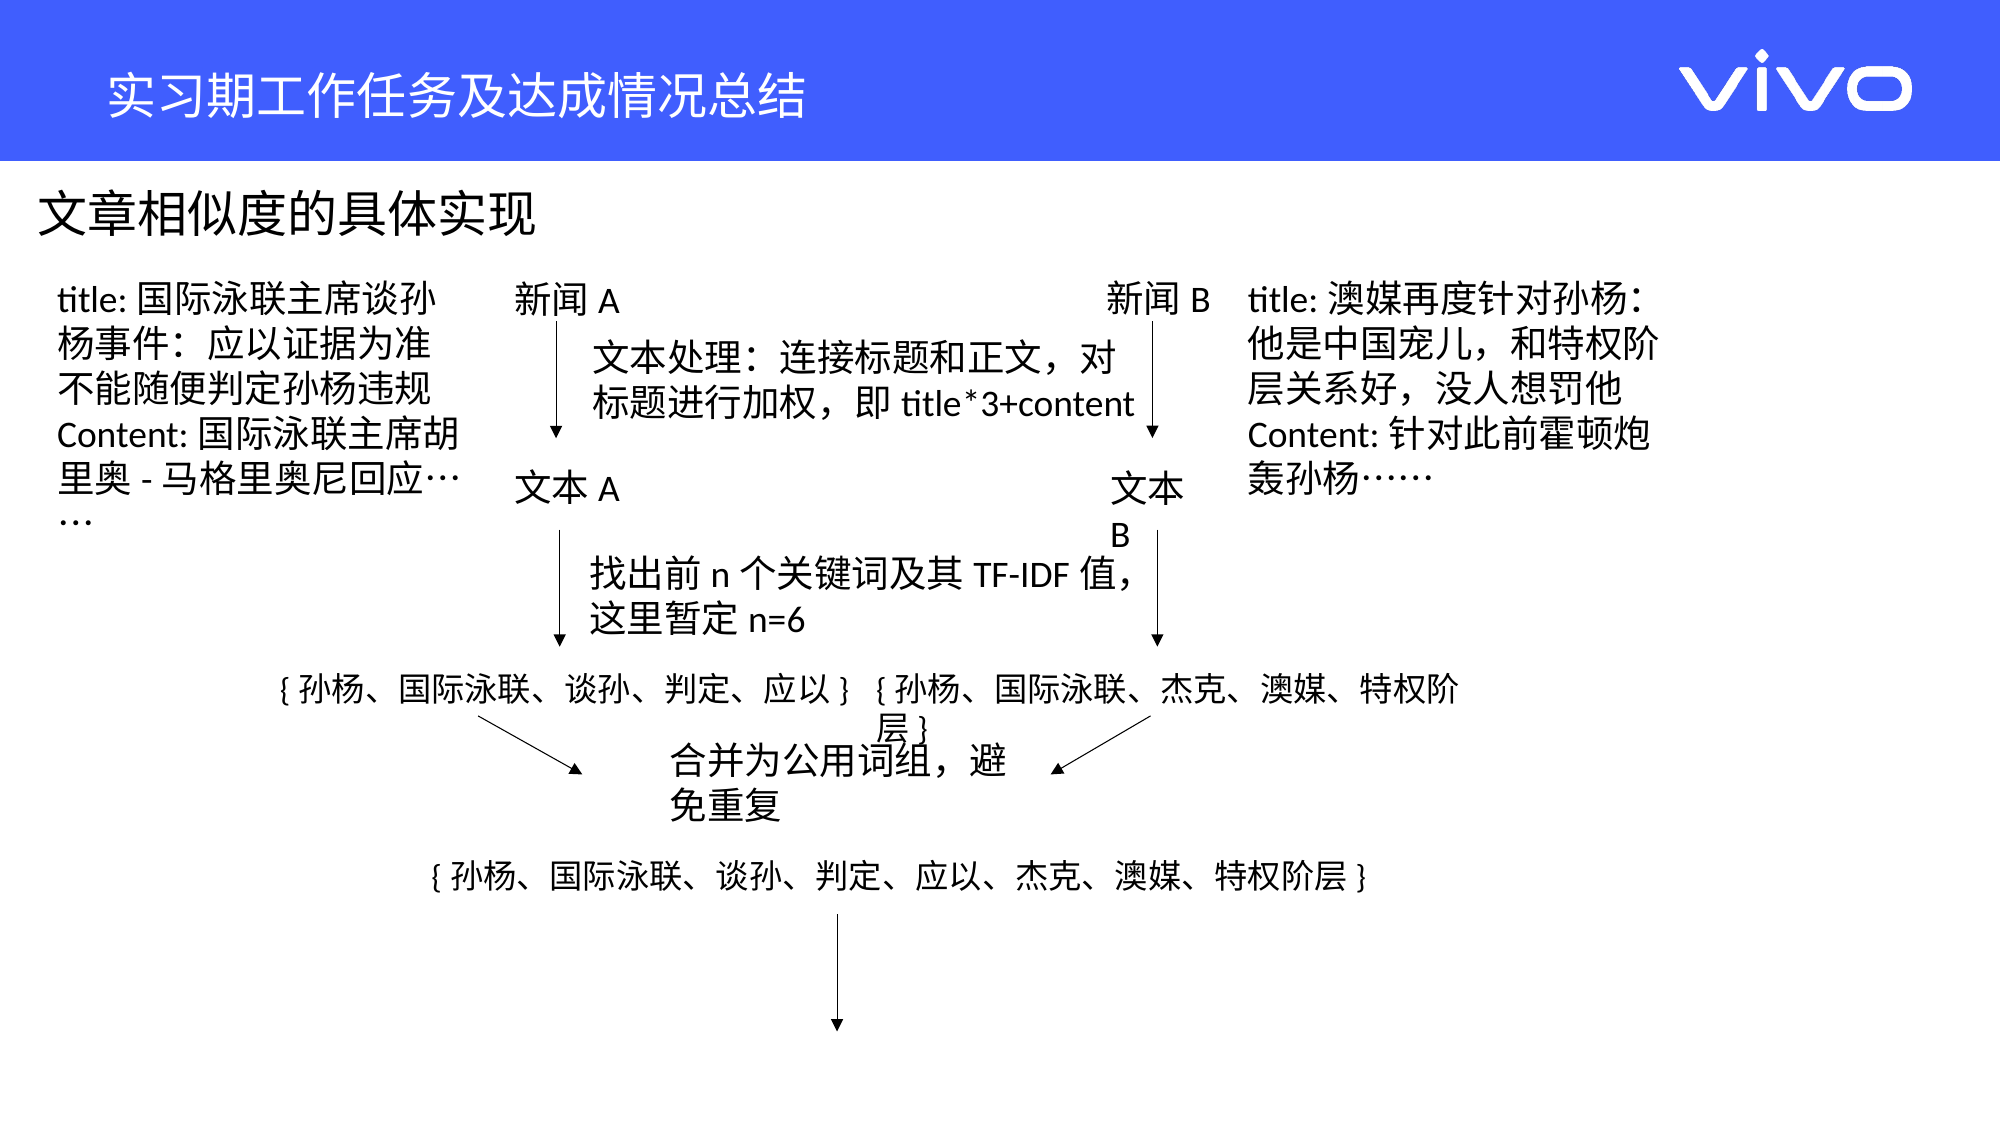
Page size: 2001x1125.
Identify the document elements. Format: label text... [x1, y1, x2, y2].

text_box 新闻B [1091, 267, 1233, 328]
text_box {孙杨、国际泳联、杰克、澳媒、特权阶层} [861, 660, 1514, 755]
text_box title:国际泳联主席谈孙杨事件：应以证据为准 不能随便判定孙杨违规 Content:国际泳联主席胡里奥-马格里奥尼回应…… [42, 267, 489, 553]
text_box 文本B [1095, 457, 1230, 563]
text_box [478, 715, 583, 775]
text_box 文本A [499, 457, 746, 517]
text_box 找出前n个关键词及其TF-IDF值， 这里暂定n=6 [574, 542, 1157, 647]
text_box 找出前n个关键词及其TF-IDF值， 这里暂定n=6 [1158, 563, 1169, 647]
text_box 文本处理：连接标题和正文，对标题进行加权，即title*3+content [577, 326, 1151, 432]
picture [0, 0, 2000, 161]
text_box {孙杨、国际泳联、谈孙、判定、应以} [265, 660, 861, 715]
text_box 合并为公用词组，避免重复 [655, 729, 1059, 835]
text_box 新闻A [499, 268, 656, 328]
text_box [1050, 715, 1151, 775]
text_box {孙杨、国际泳联、谈孙、判定、应以、杰克、澳媒、特权阶层} [416, 847, 1419, 903]
text_box 文章相似度的具体实现 [22, 175, 1122, 251]
text_box title:澳媒再度针对孙杨：他是中国宠儿，和特权阶层关系好，没人想罚他 Content:针对此前霍顿炮轰孙杨…… [1233, 267, 1679, 507]
